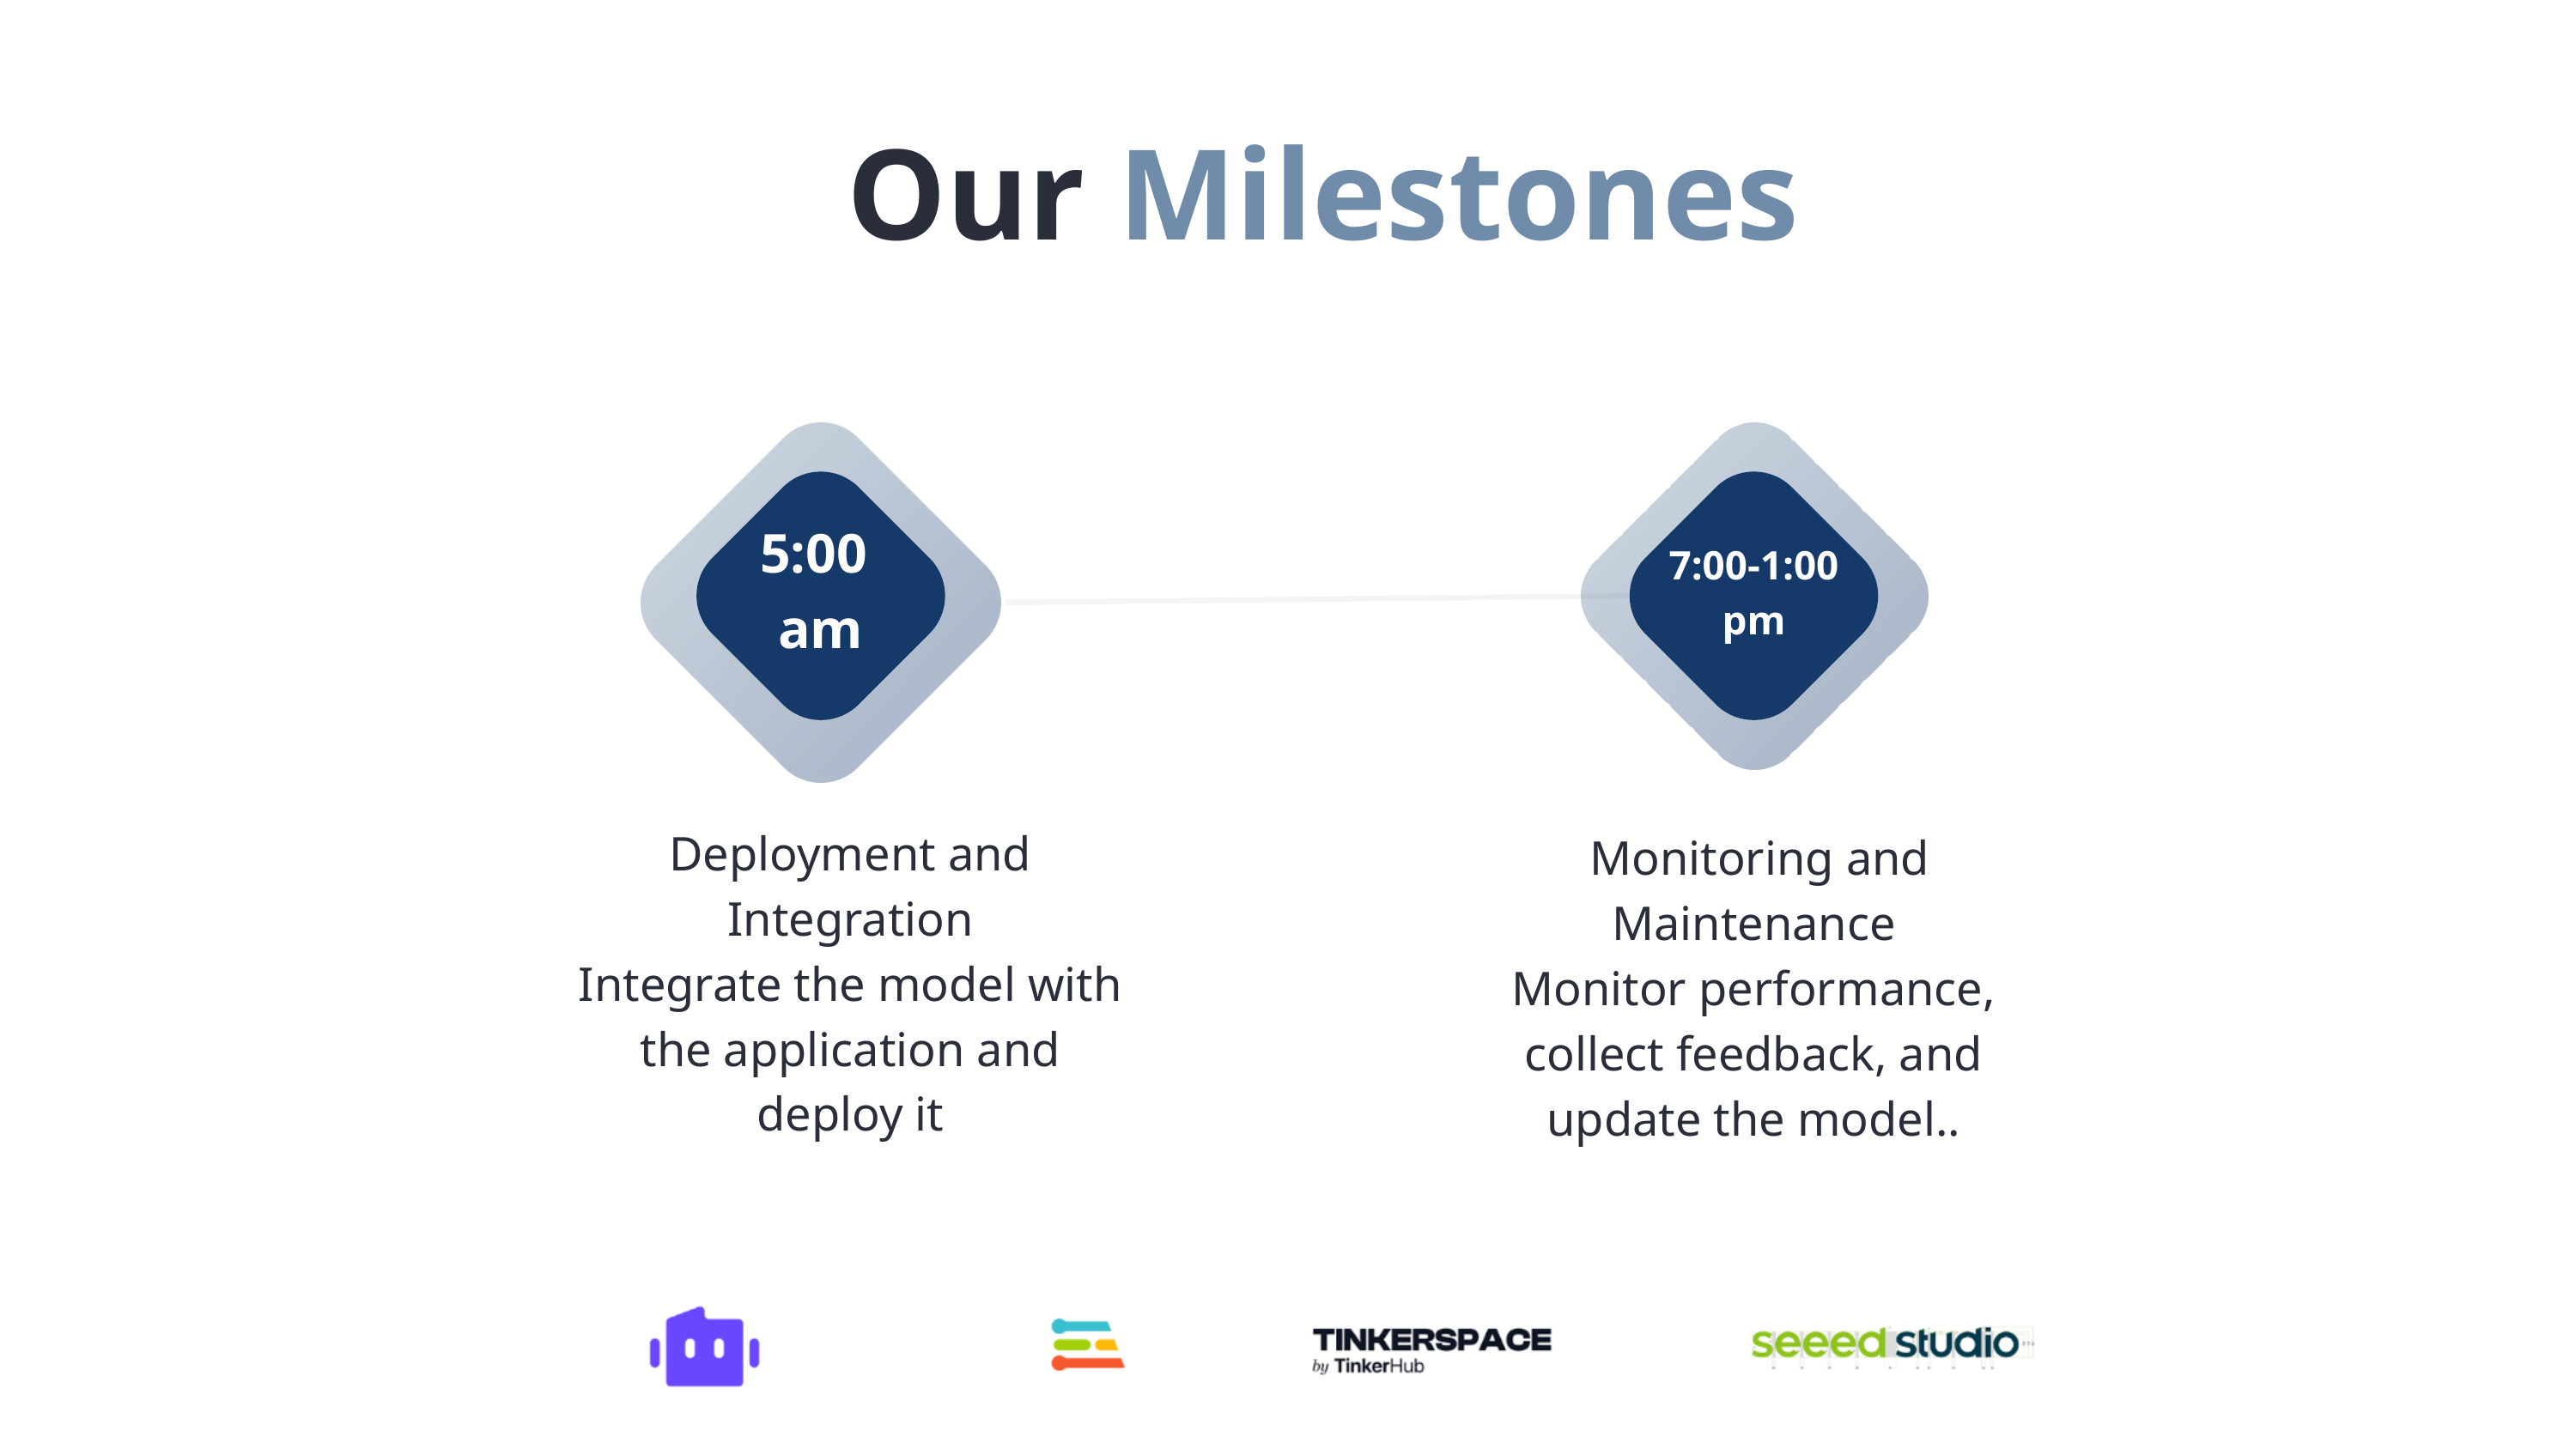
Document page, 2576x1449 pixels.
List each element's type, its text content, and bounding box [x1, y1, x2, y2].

text_box Deployment and Integration Integrate the model with the application and deploy it [577, 815, 1124, 1206]
text_box [1575, 417, 1933, 774]
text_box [322, 110, 2161, 363]
text_box Monitoring and Maintenance Monitor performance, collect feedback, and update the model.. [1480, 819, 2027, 1145]
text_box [1607, 449, 1901, 743]
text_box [674, 449, 968, 743]
text_box [465, 1283, 2111, 1416]
text_box [635, 417, 1006, 788]
